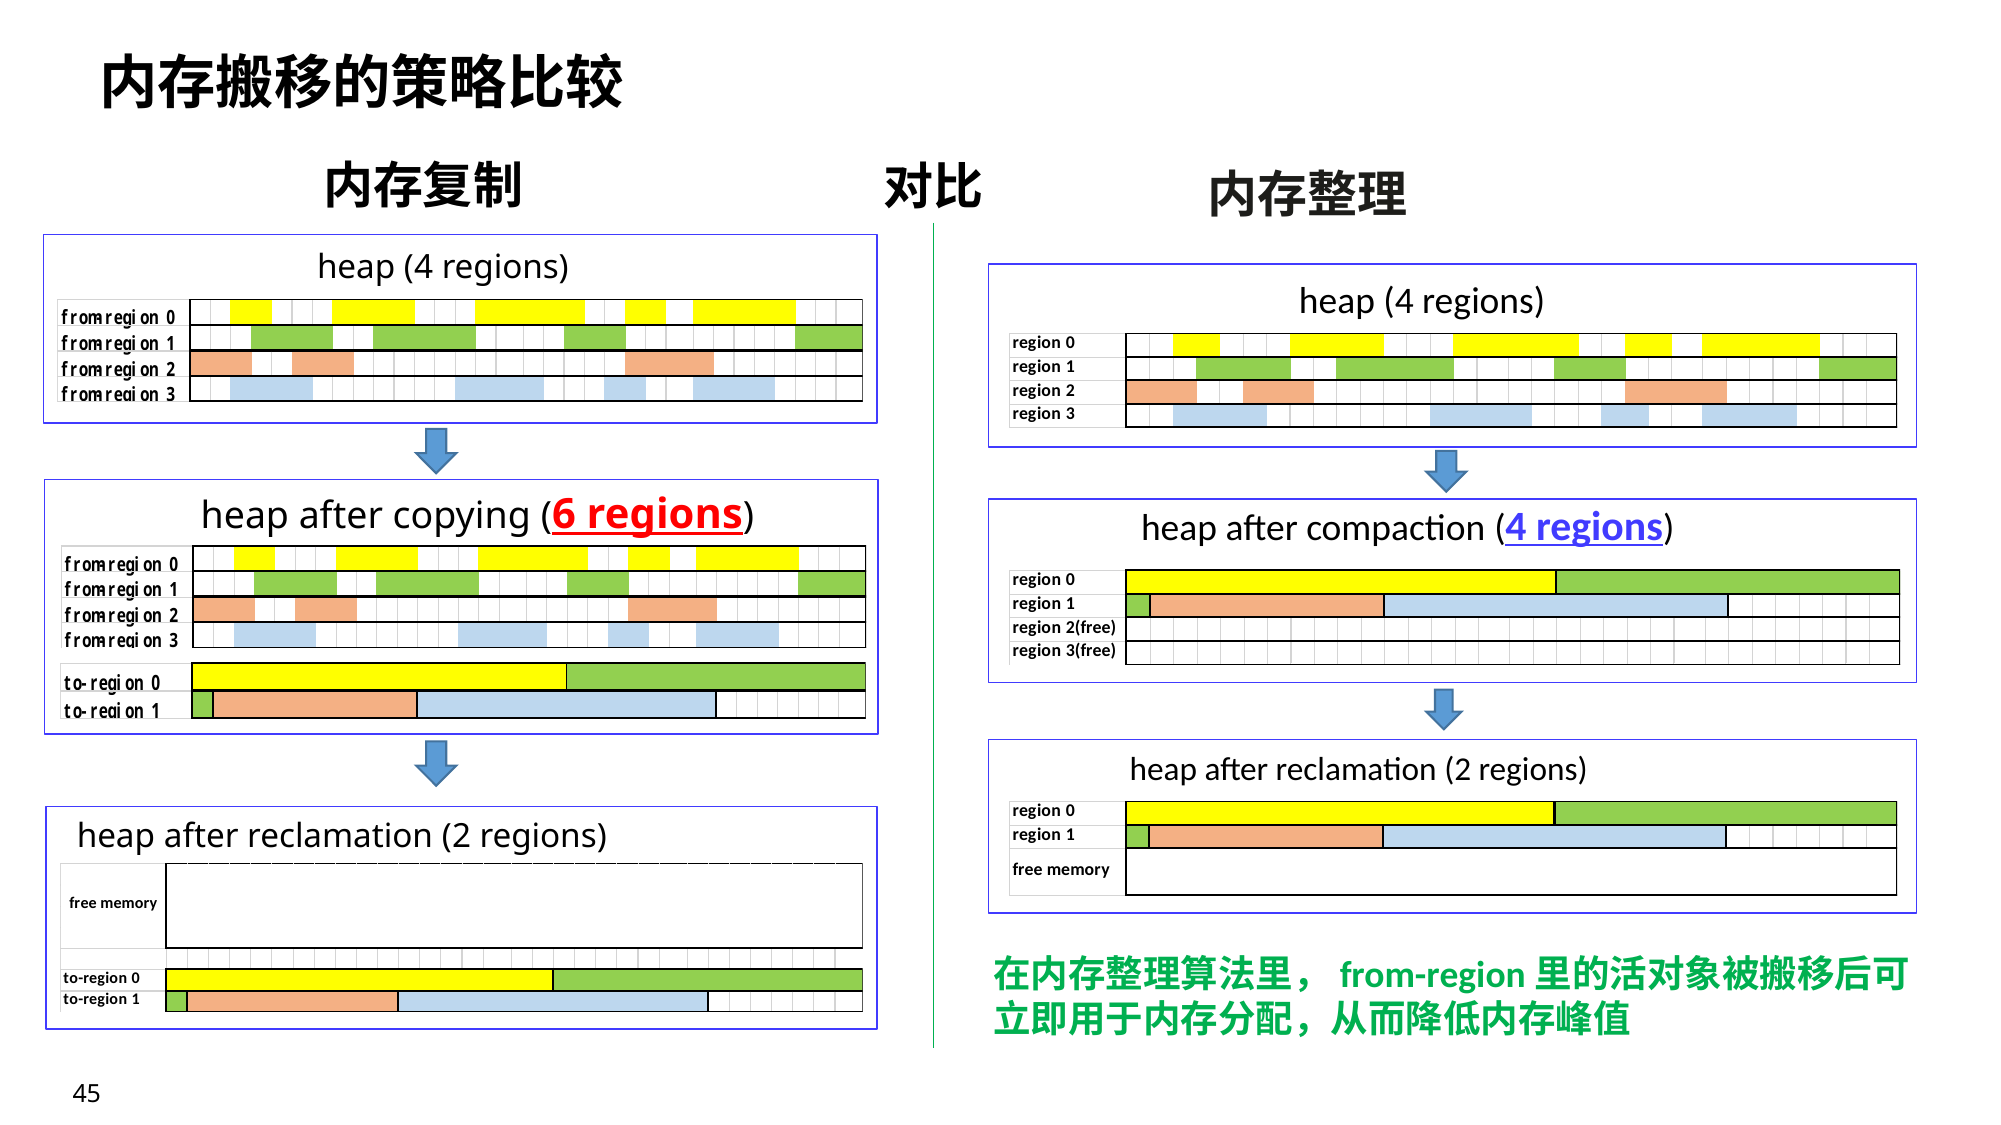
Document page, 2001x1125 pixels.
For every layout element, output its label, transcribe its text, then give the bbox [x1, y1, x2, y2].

picture [1009, 333, 1899, 429]
picture [1009, 801, 1899, 897]
text_box [1426, 450, 1467, 492]
text_box [988, 499, 1917, 683]
picture [60, 863, 864, 1013]
title 内存搬移的策略比较 [84, 46, 1810, 143]
text_box [416, 741, 457, 786]
text_box 在内存整理算法里，from-region里的活对象被搬移后可立即用于内存分配，从而降低内存峰值 [978, 942, 1927, 1047]
picture [60, 545, 868, 650]
text_box [988, 739, 1917, 913]
text_box [44, 479, 879, 735]
text_box 对比 [869, 147, 1009, 222]
text_box [43, 234, 877, 423]
text_box [416, 428, 457, 474]
text_box 内存复制 [308, 145, 605, 221]
picture [57, 299, 864, 403]
text_box [45, 806, 877, 1029]
picture [60, 662, 867, 720]
text_box [1426, 689, 1462, 730]
picture [1009, 569, 1902, 666]
text_box 内存整理 [1192, 155, 1776, 231]
text_box [988, 263, 1917, 448]
